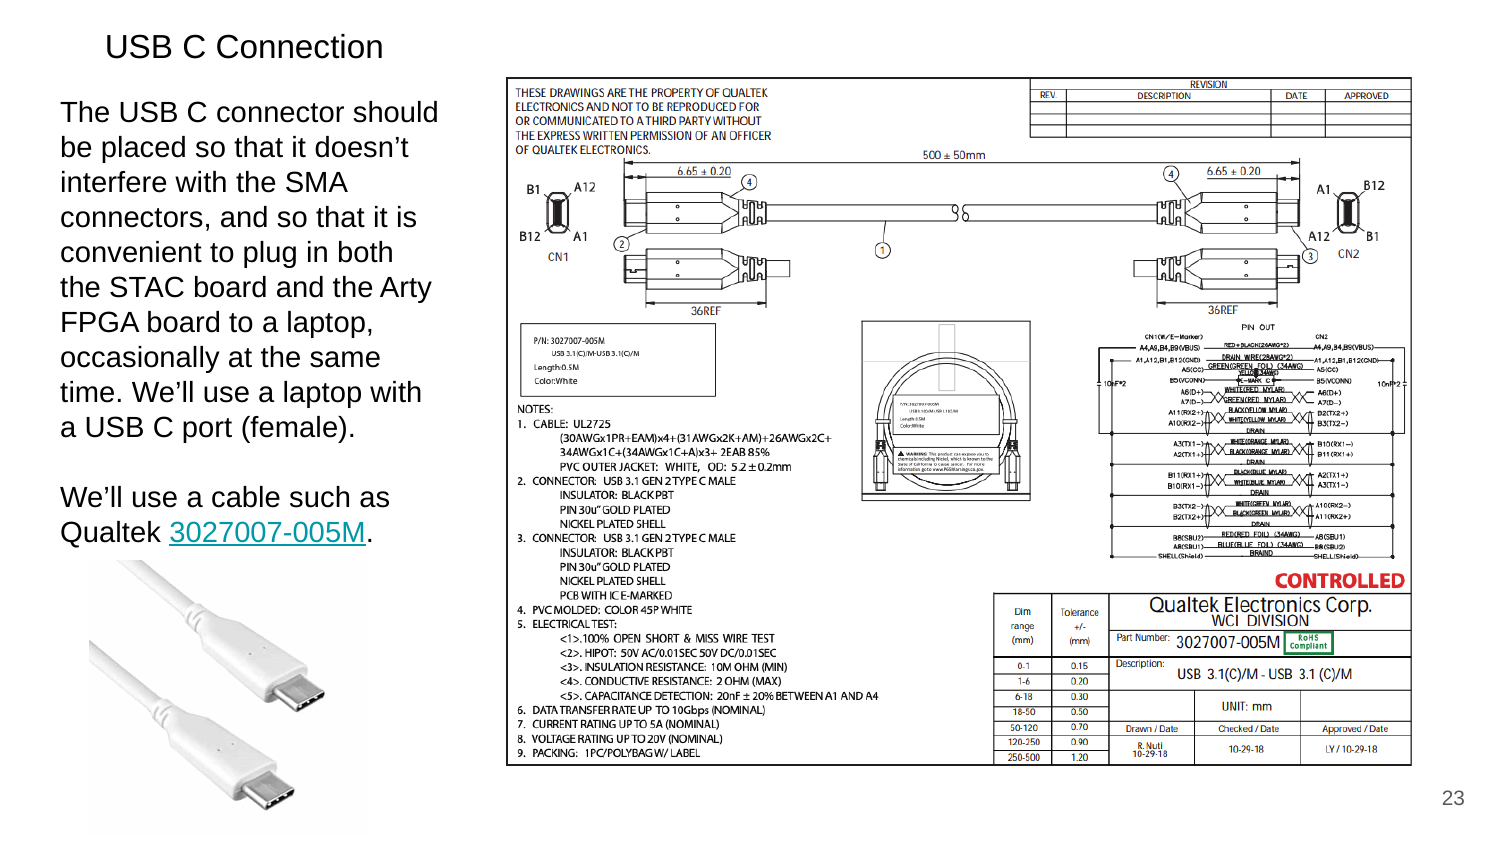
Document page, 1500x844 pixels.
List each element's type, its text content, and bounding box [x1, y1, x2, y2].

slide_number 23 [1389, 764, 1480, 830]
text_box USB C Connection [89, 9, 444, 73]
picture [501, 72, 1420, 771]
text_box The USB C connector should be placed so that it doesn’t interfere with the SMA connectors, and so that it is convenient to plug in both the STAC board and the Arty FPGA board to a laptop, occasionally at the same time. We’ll use a laptop with a USB C port (female). We’ll use a cable such as Qualtek 3027007-005M. [45, 86, 458, 556]
picture [89, 560, 368, 836]
